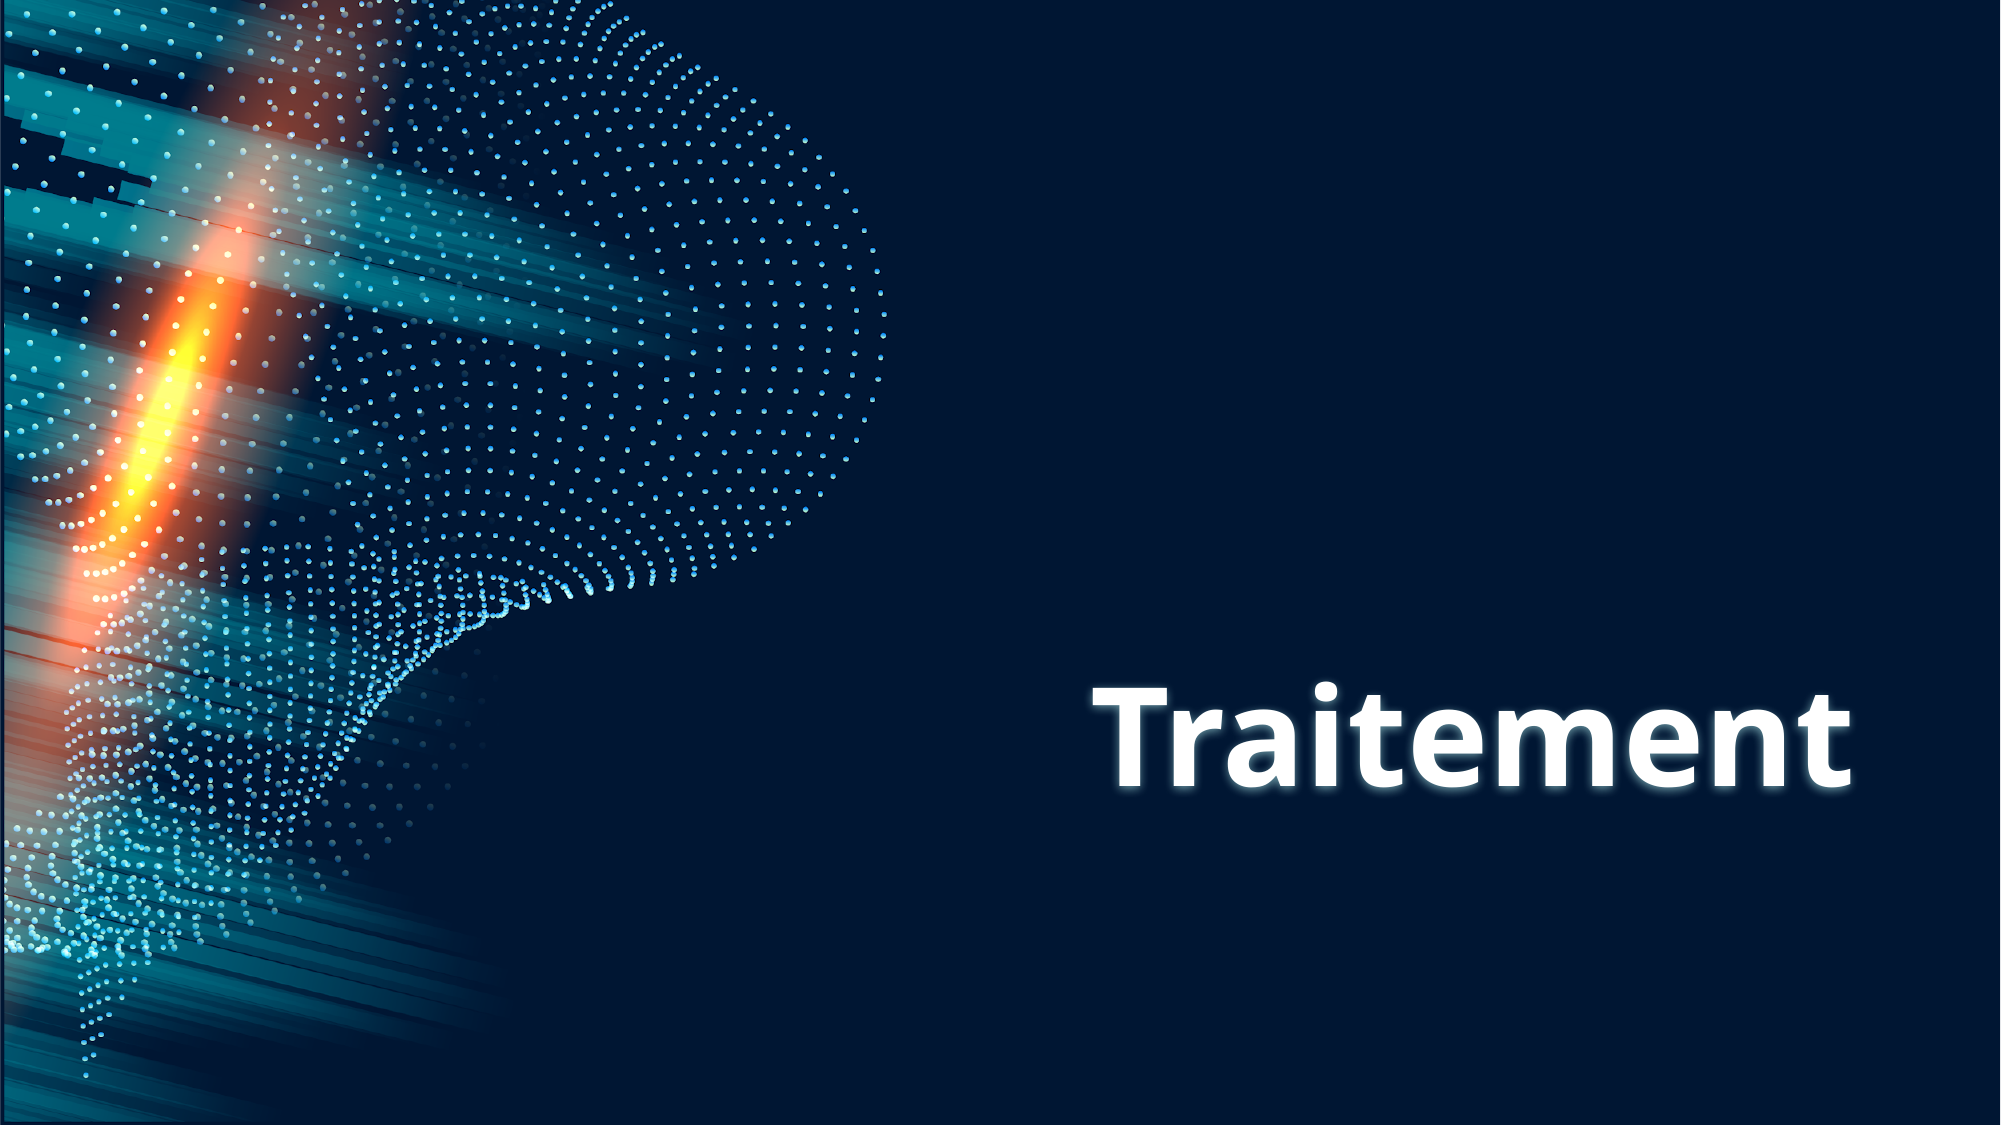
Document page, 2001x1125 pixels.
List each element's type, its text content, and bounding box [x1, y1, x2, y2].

picture [0, 0, 2001, 1125]
title Traitement [999, 693, 1946, 835]
picture [121, 44, 130, 50]
